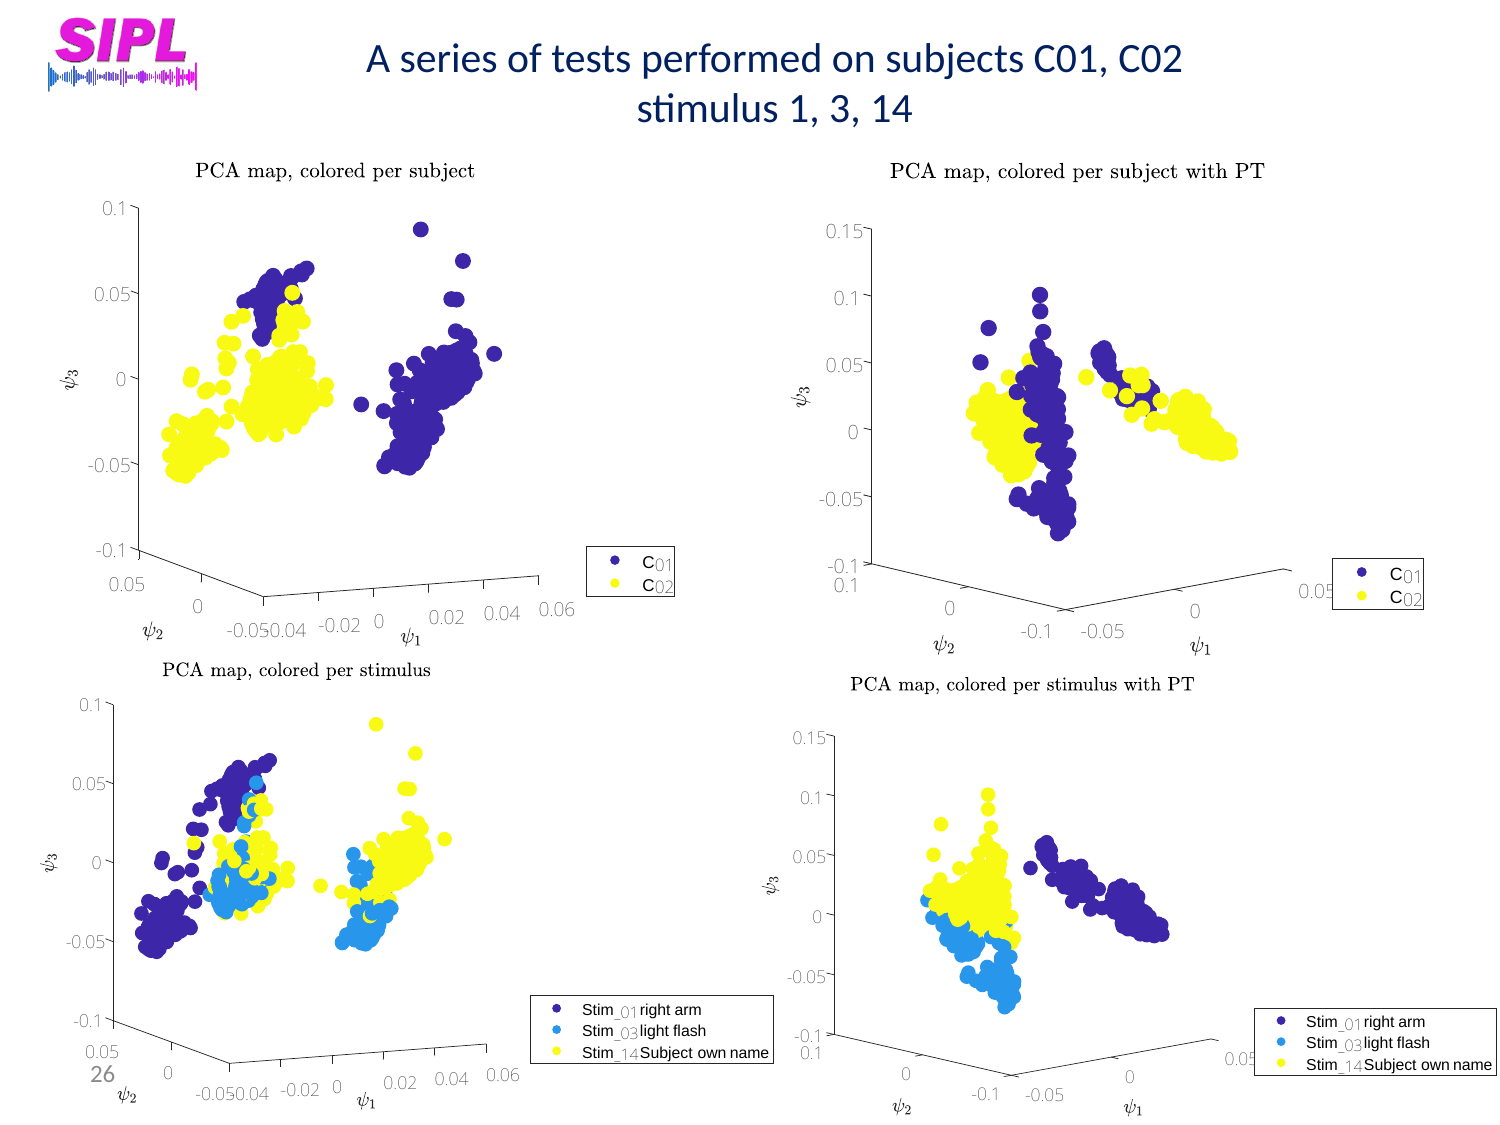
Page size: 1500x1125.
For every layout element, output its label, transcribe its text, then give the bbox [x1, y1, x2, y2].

picture [37, 12, 187, 94]
picture [37, 149, 1500, 1125]
title A series of tests performed on subjects C01, C02 stimulus 1, 3, 14 [187, 0, 1363, 175]
